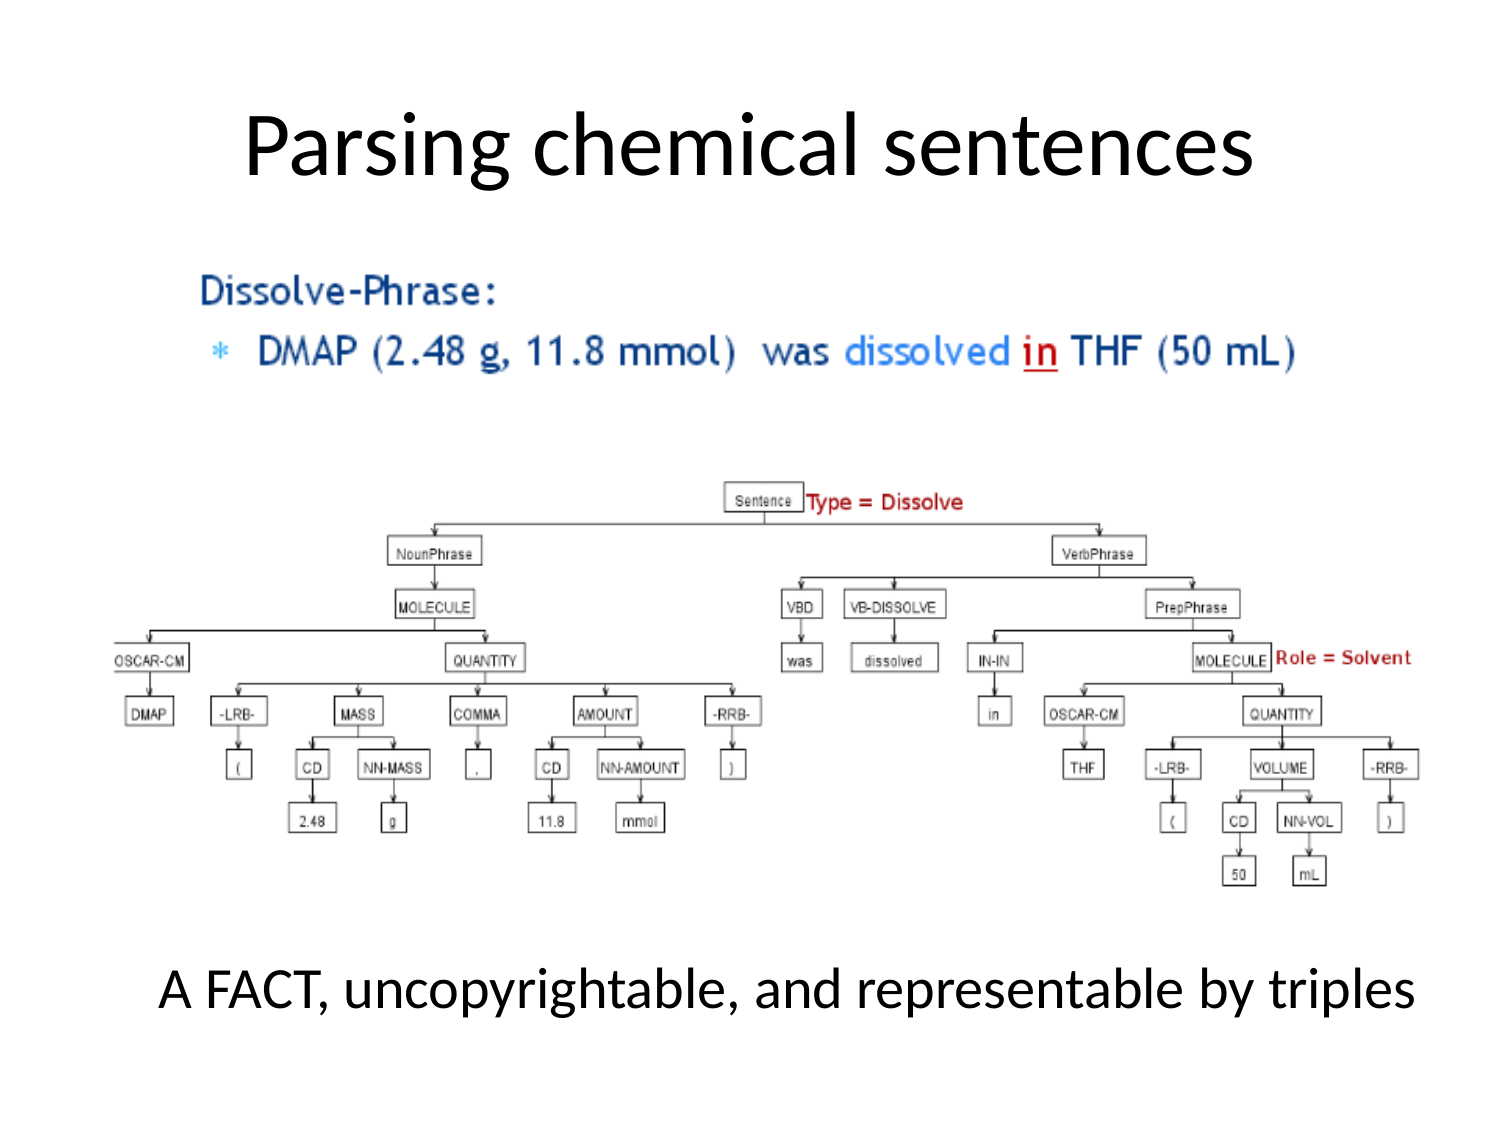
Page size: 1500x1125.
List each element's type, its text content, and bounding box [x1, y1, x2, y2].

picture [176, 270, 1316, 383]
text_box A FACT, uncopyrightable, and representable by triples [143, 942, 1432, 1028]
title Parsing chemical sentences [75, 45, 1425, 233]
picture [111, 444, 1424, 922]
